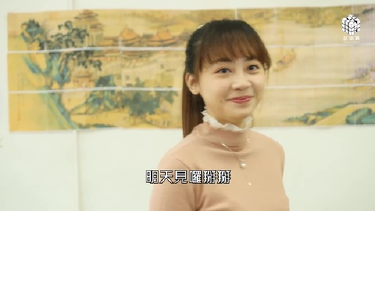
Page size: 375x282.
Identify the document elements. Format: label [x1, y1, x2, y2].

picture [0, 0, 375, 212]
